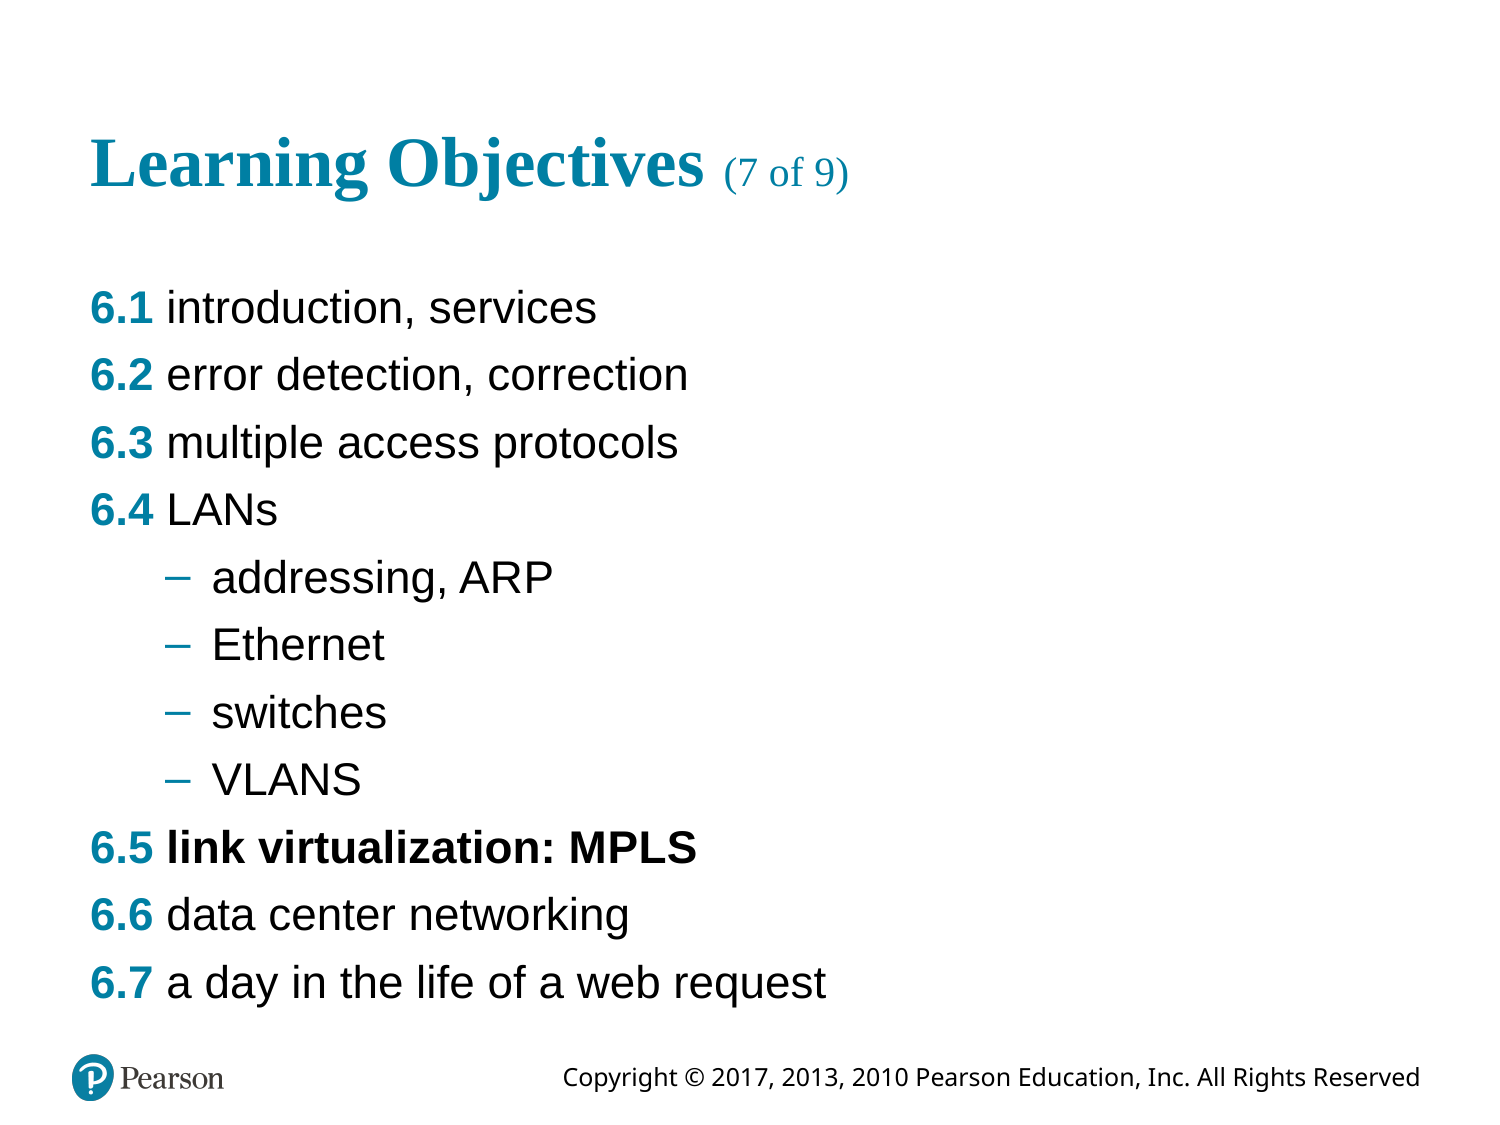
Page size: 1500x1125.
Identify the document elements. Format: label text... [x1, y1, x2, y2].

list 6.1 introduction, services 6.2 error detection, correction 6.3 multiple access protocols 6.4 LANs addressing, A R P Ethernet switches V LANS 6.5 link virtualization: M P L S 6.6 data center networking 6.7 a day in the life of a web request [75, 262, 1425, 1027]
title Learning Objectives (7 of 9) [75, 35, 1425, 216]
picture [72, 1087, 83, 1101]
picture [72, 1054, 88, 1070]
picture [98, 1054, 224, 1101]
picture [80, 1063, 106, 1088]
